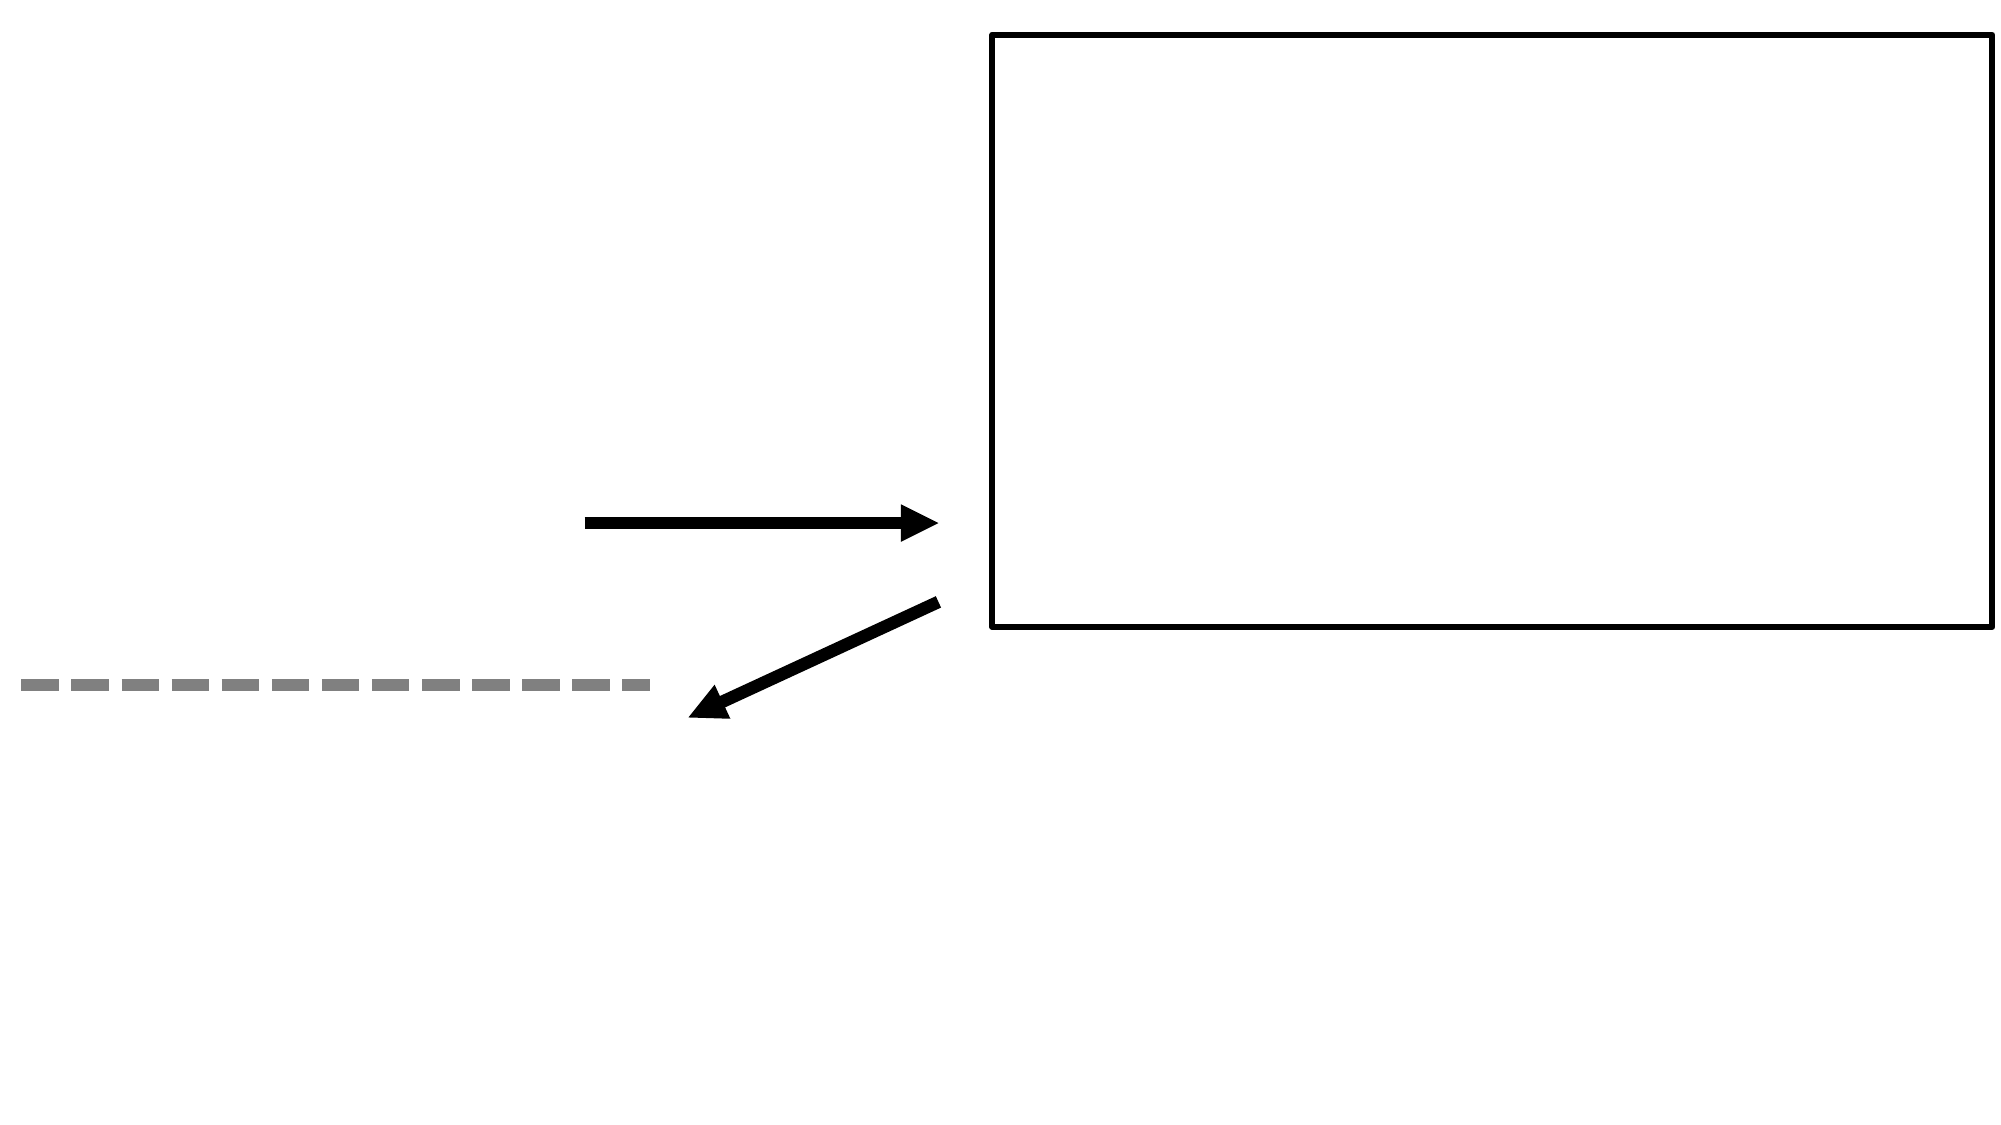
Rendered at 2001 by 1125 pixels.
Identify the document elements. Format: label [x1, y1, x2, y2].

text_box [688, 601, 939, 718]
